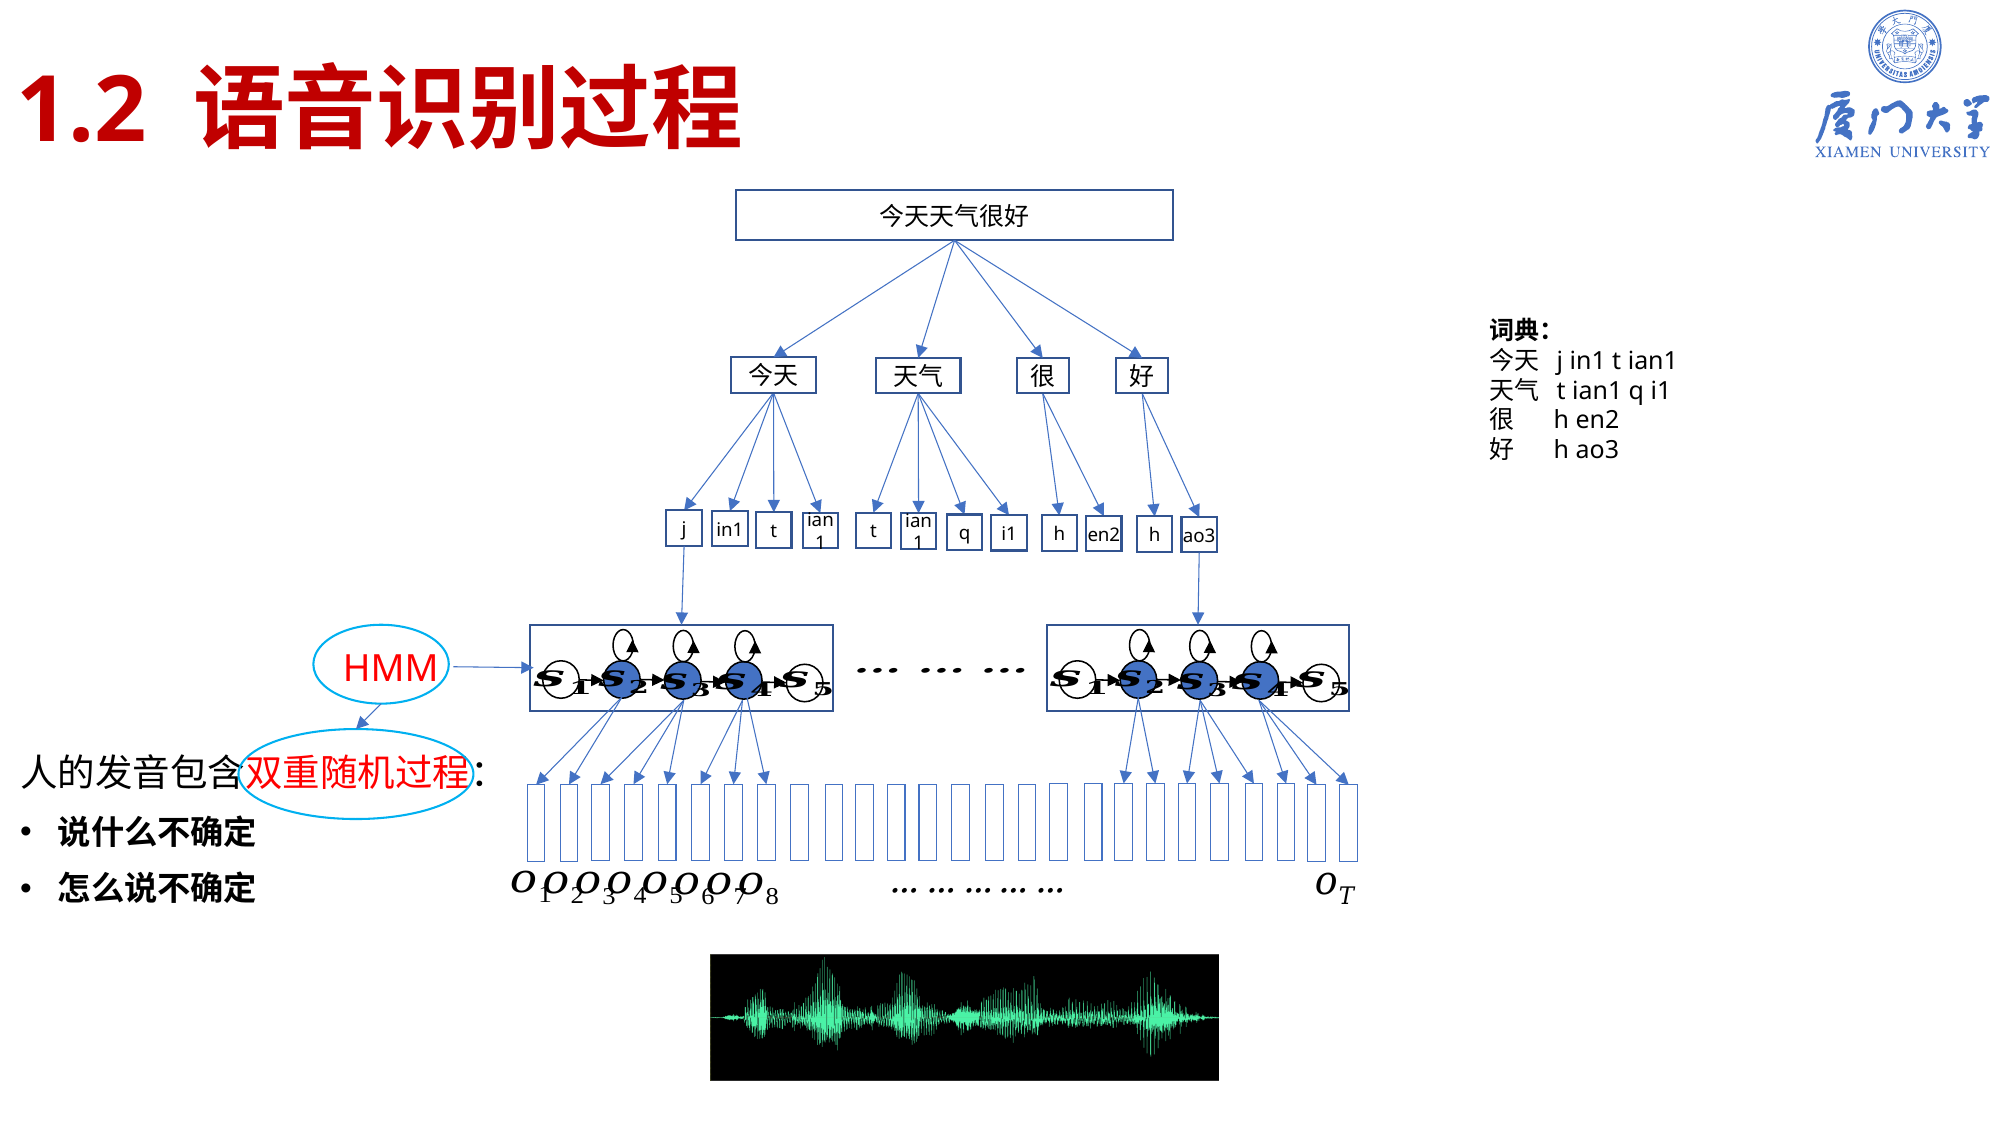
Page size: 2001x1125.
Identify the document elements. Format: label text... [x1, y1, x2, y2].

title 1.2 语音识别过程 [1, 3, 1727, 221]
text_box [560, 785, 578, 862]
text_box 天气 [875, 358, 962, 393]
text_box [1220, 700, 1254, 784]
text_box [1187, 700, 1201, 784]
text_box j [665, 509, 703, 547]
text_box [954, 240, 1143, 359]
text_box h [1041, 514, 1078, 552]
text_box [1210, 784, 1229, 861]
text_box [918, 240, 954, 358]
text_box [591, 785, 610, 861]
text_box [985, 784, 1004, 861]
text_box [527, 784, 545, 862]
text_box ao3 [1180, 516, 1218, 553]
text_box [1114, 783, 1133, 861]
text_box 今天 [730, 356, 817, 392]
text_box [1042, 393, 1104, 517]
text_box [1317, 700, 1349, 785]
text_box [757, 784, 776, 861]
text_box [724, 785, 743, 861]
text_box t [755, 512, 793, 549]
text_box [633, 700, 667, 785]
text_box 今天天气很好 [735, 189, 1174, 241]
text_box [700, 700, 733, 785]
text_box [667, 700, 684, 785]
text_box [790, 784, 809, 861]
text_box [691, 784, 710, 861]
text_box [658, 785, 677, 861]
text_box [744, 684, 767, 785]
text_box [1258, 700, 1287, 784]
text_box ian1 [900, 513, 937, 550]
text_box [873, 393, 918, 513]
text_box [355, 703, 382, 730]
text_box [733, 700, 743, 785]
text_box [887, 784, 906, 861]
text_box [729, 392, 773, 512]
text_box HMM [424, 636, 454, 697]
picture [710, 954, 1219, 1081]
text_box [1123, 698, 1139, 784]
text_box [681, 545, 685, 625]
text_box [773, 240, 918, 358]
text_box [1339, 784, 1358, 862]
text_box t [855, 512, 892, 549]
text_box q [946, 516, 983, 551]
text_box 词典： 今天 j in1 t ian1 天气 t ian1 q i1 很 h en2 好 h ao3 [1475, 306, 1693, 472]
text_box i1 [990, 514, 1028, 552]
text_box [825, 784, 843, 861]
text_box in1 [711, 511, 749, 547]
text_box h [1136, 515, 1173, 553]
text_box [237, 728, 475, 821]
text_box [568, 698, 622, 785]
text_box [1138, 697, 1156, 784]
text_box 很 [1016, 359, 1070, 394]
text_box [1307, 785, 1326, 862]
text_box [855, 784, 874, 861]
text_box 好 [1115, 357, 1169, 394]
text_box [1046, 624, 1350, 711]
text_box [1178, 783, 1196, 861]
text_box [1049, 783, 1068, 861]
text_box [530, 624, 833, 711]
list 人的发音包含双重随机过程： 说什么不确定 怎么说不确定 [5, 746, 495, 933]
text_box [773, 392, 821, 513]
text_box [951, 784, 970, 861]
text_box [536, 697, 622, 785]
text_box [600, 700, 633, 785]
text_box en2 [1085, 515, 1123, 552]
text_box [1018, 784, 1036, 861]
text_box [1201, 700, 1220, 784]
text_box [1146, 783, 1165, 861]
text_box [1245, 783, 1263, 861]
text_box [684, 392, 729, 511]
text_box ian1 [802, 512, 839, 549]
text_box [1084, 783, 1103, 861]
text_box [918, 784, 937, 861]
text_box [1277, 785, 1295, 861]
text_box [624, 785, 643, 861]
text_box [1142, 393, 1200, 518]
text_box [918, 393, 1009, 516]
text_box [1258, 700, 1317, 785]
text_box [312, 623, 450, 705]
text_box HMM [328, 691, 338, 697]
